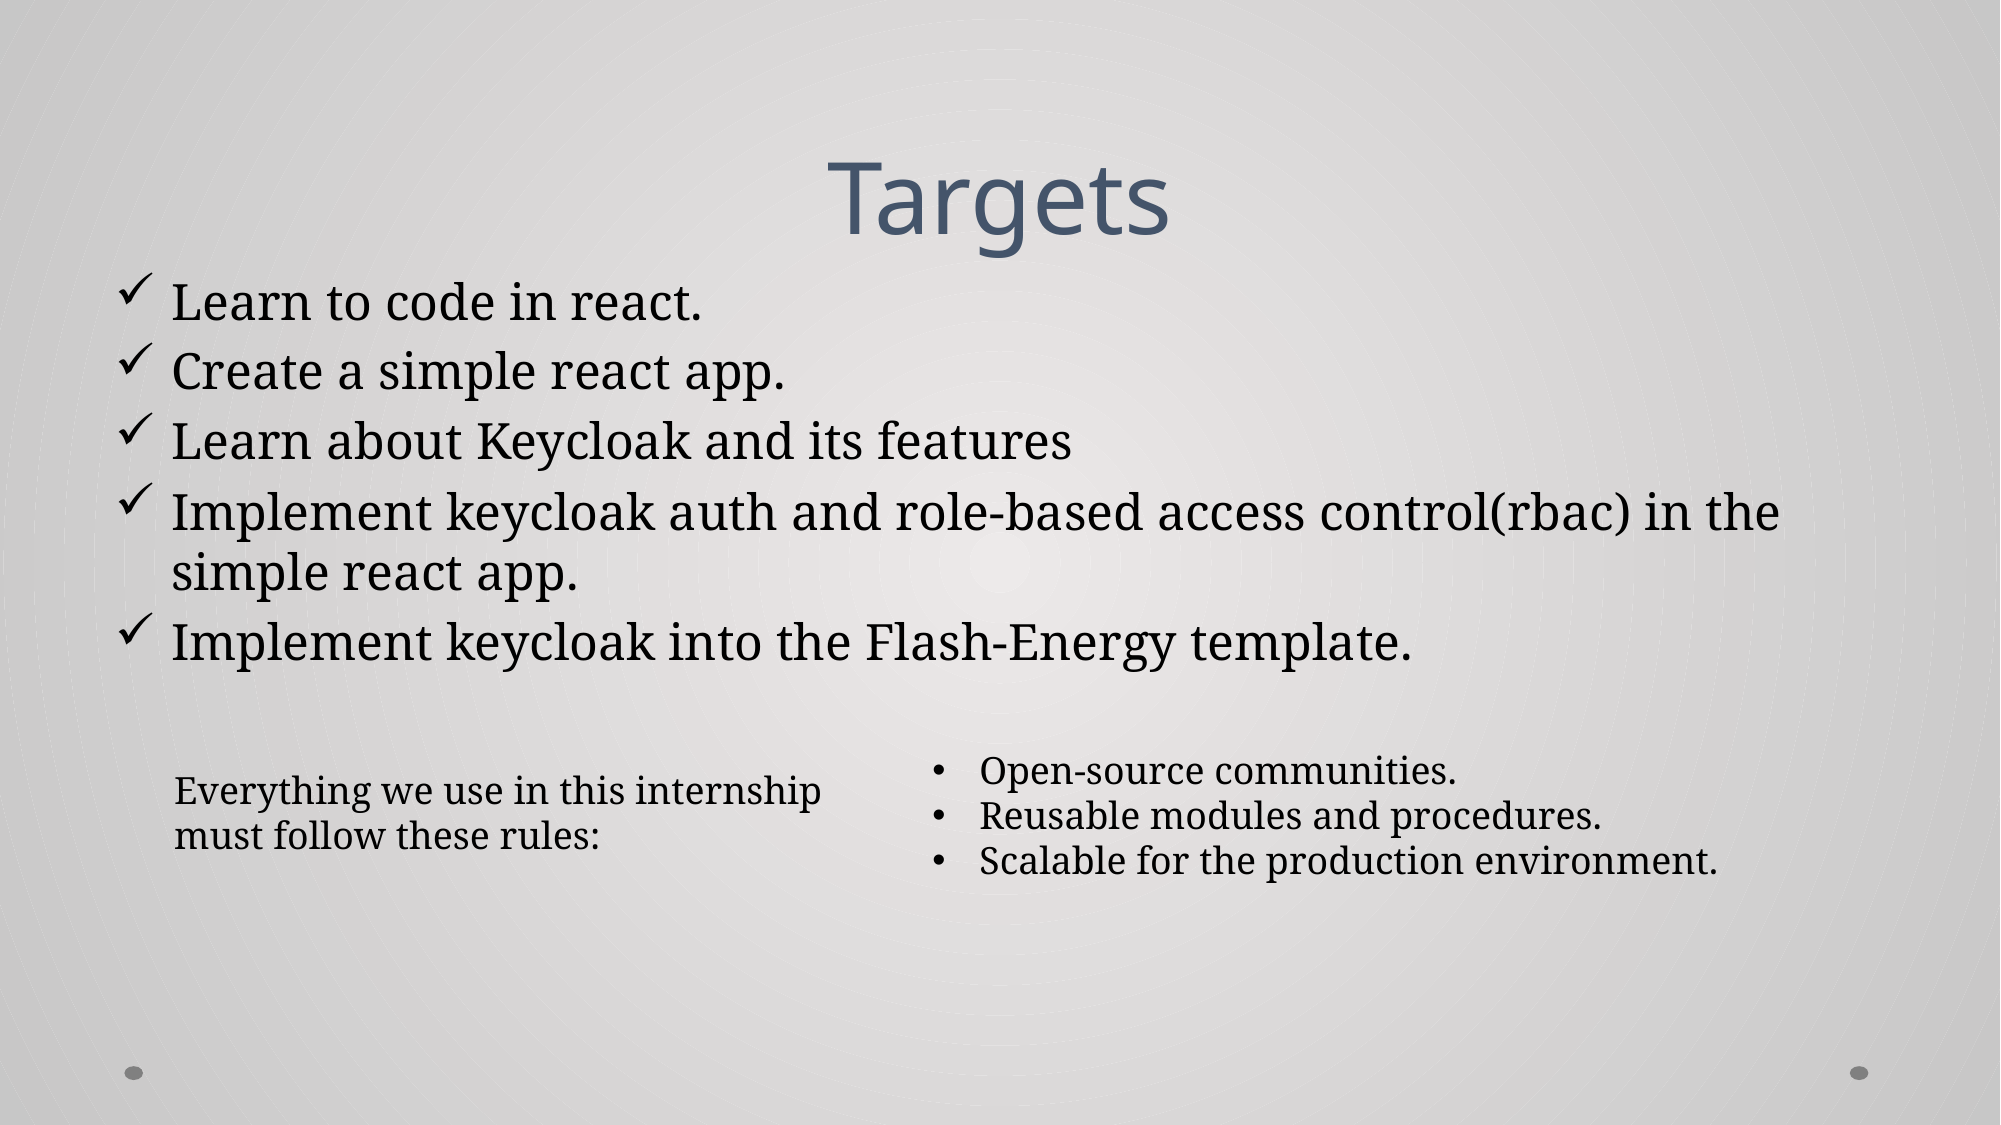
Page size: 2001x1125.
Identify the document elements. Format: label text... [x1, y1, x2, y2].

text_box Open-source communities. Reusable modules and procedures. Scalable for the production environment. [917, 739, 1761, 935]
text_box Everything we use in this internship must follow these rules: [159, 759, 859, 865]
list Learn to code in react. Create a simple react app. Learn about Keycloak and its features Implement keycloak auth and role-based access control(rbac) in the simple react app. Implement keycloak into the Flash-Energy template. [99, 262, 1900, 1005]
title Targets [99, 0, 1900, 262]
